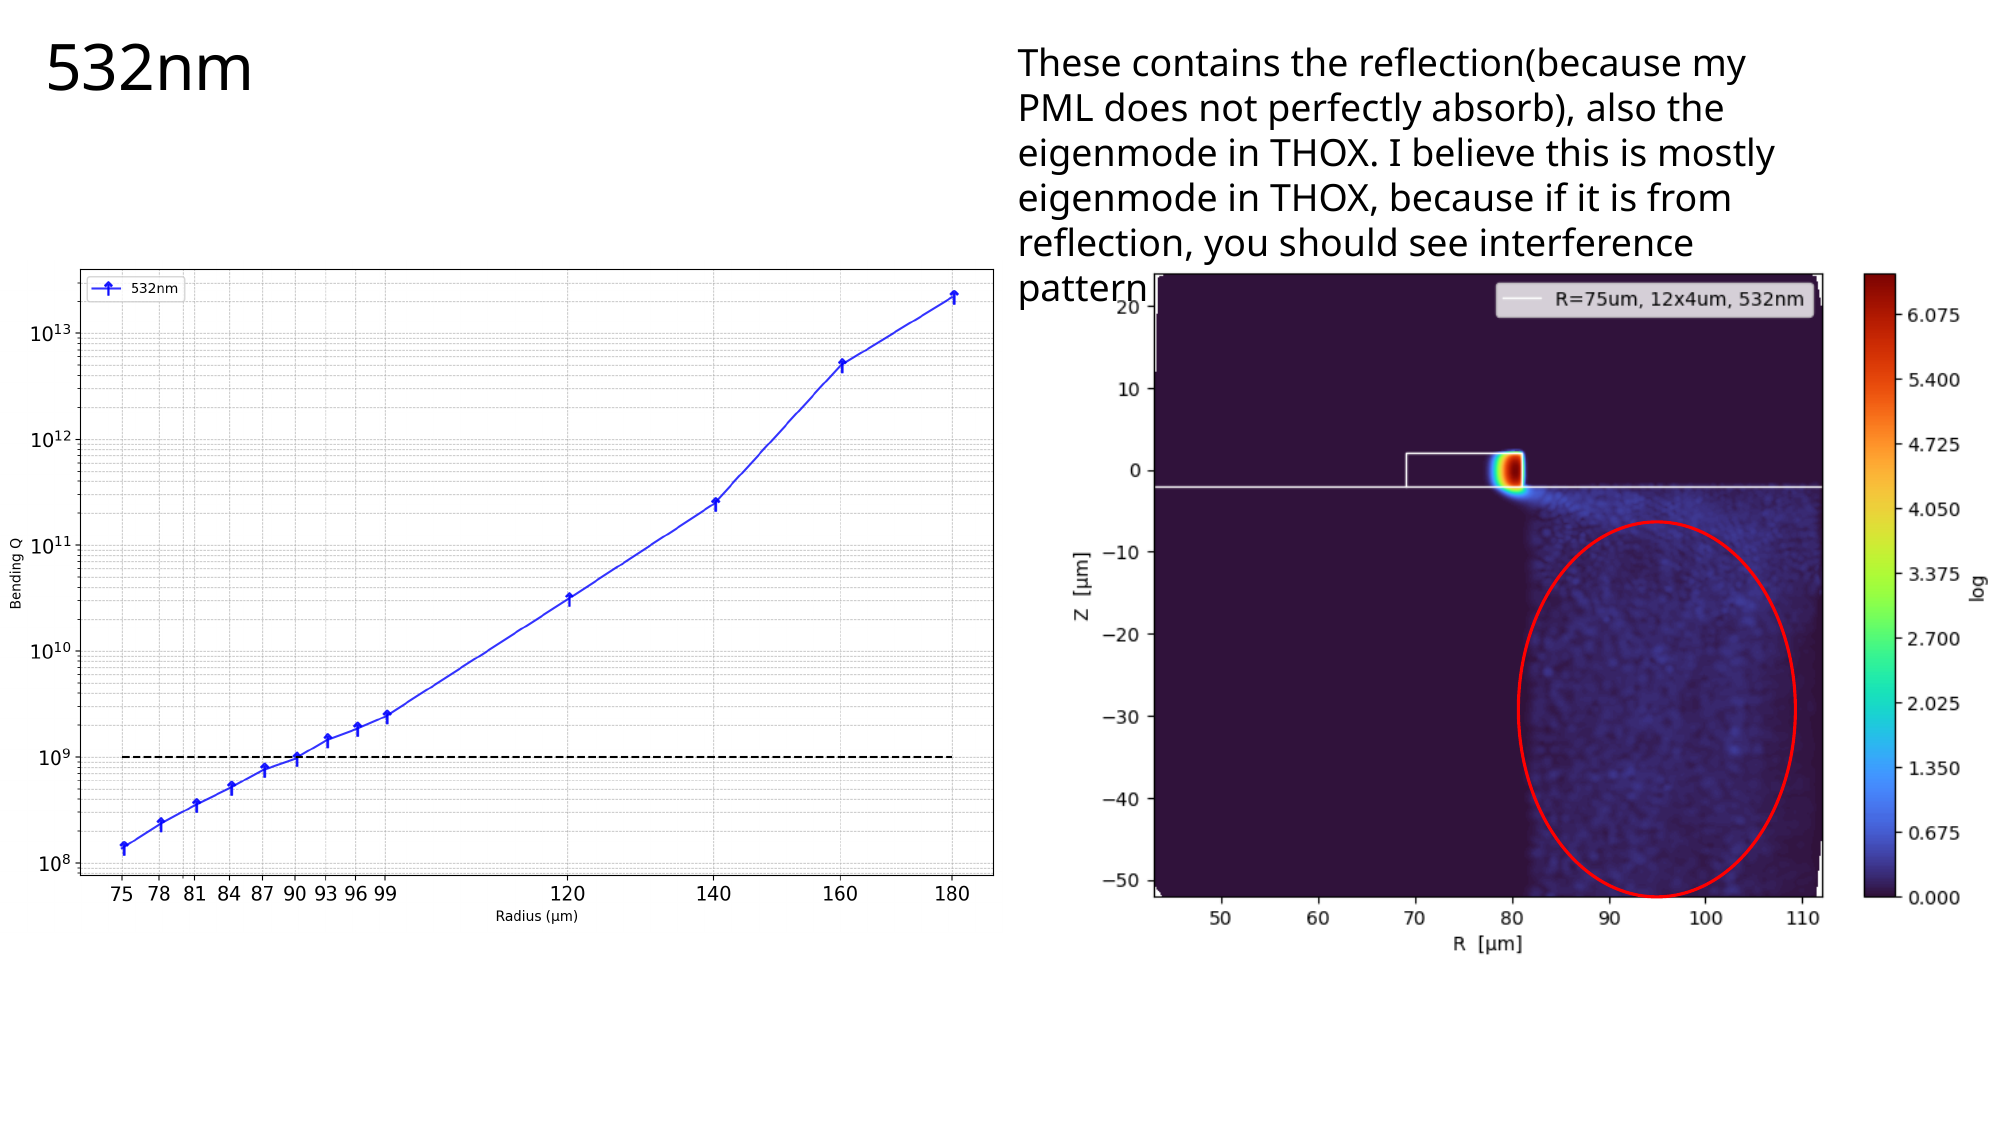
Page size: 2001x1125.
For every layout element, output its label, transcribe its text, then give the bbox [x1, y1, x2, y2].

text_box These contains the reflection(because my PML does not perfectly absorb), also the eigenmode in THOX. I believe this is mostly eigenmode in THOX, because if it is from reflection, you should see interference pattern [1002, 31, 1832, 317]
picture [0, 260, 1004, 933]
picture [1061, 260, 2000, 968]
title 532nm [29, 27, 1581, 112]
